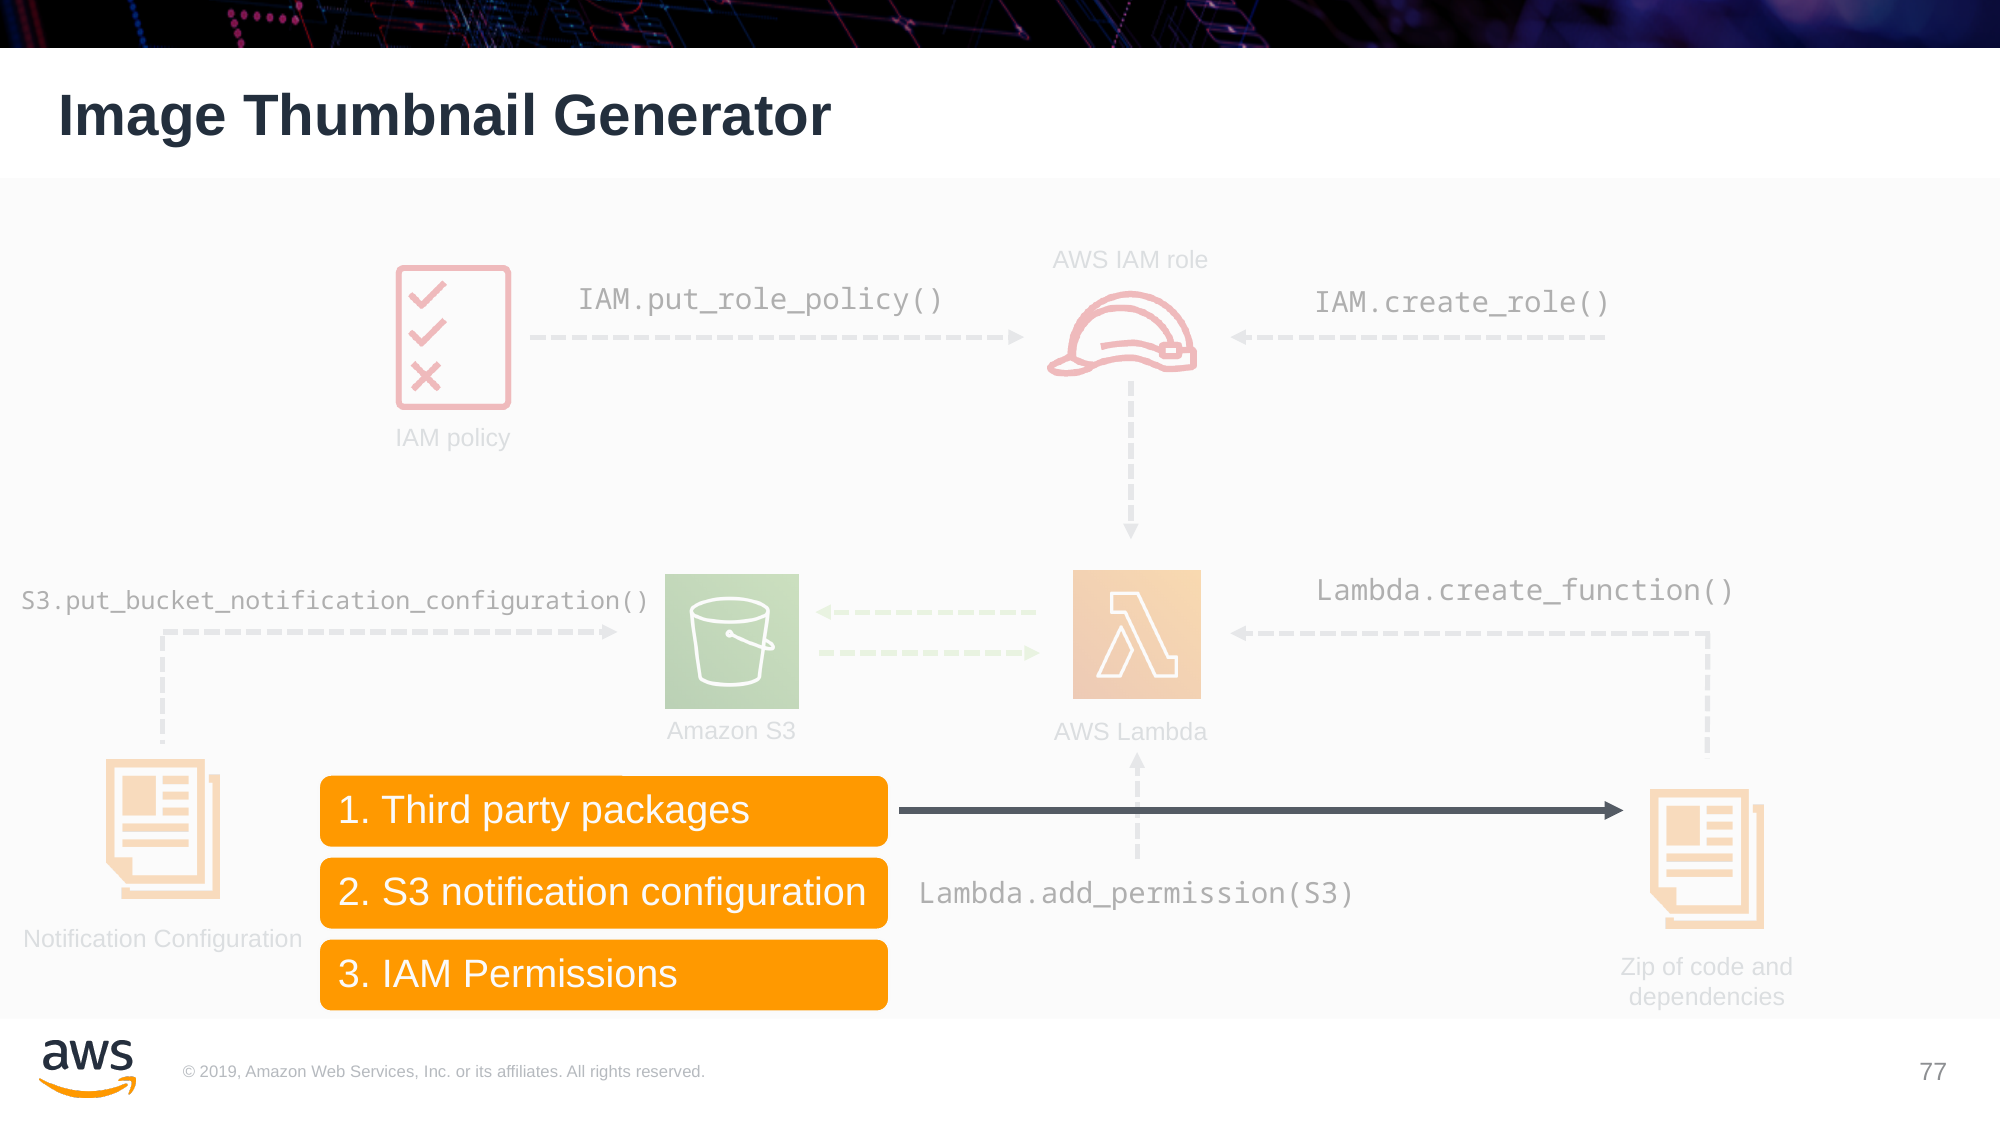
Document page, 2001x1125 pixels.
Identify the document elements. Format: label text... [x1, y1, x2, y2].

picture [106, 759, 220, 900]
title Image Thumbnail Generator [43, 67, 1963, 166]
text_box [318, 743, 890, 1043]
slide_number 77 [1710, 1032, 2000, 1092]
picture [1073, 570, 1201, 699]
picture [39, 1040, 136, 1098]
text_box 77 [1512, 1040, 1963, 1101]
text_box [0, 177, 2000, 1020]
picture [0, 0, 2000, 48]
picture [665, 574, 799, 709]
picture [1650, 789, 1764, 930]
picture [1042, 256, 1201, 414]
picture [376, 260, 530, 414]
